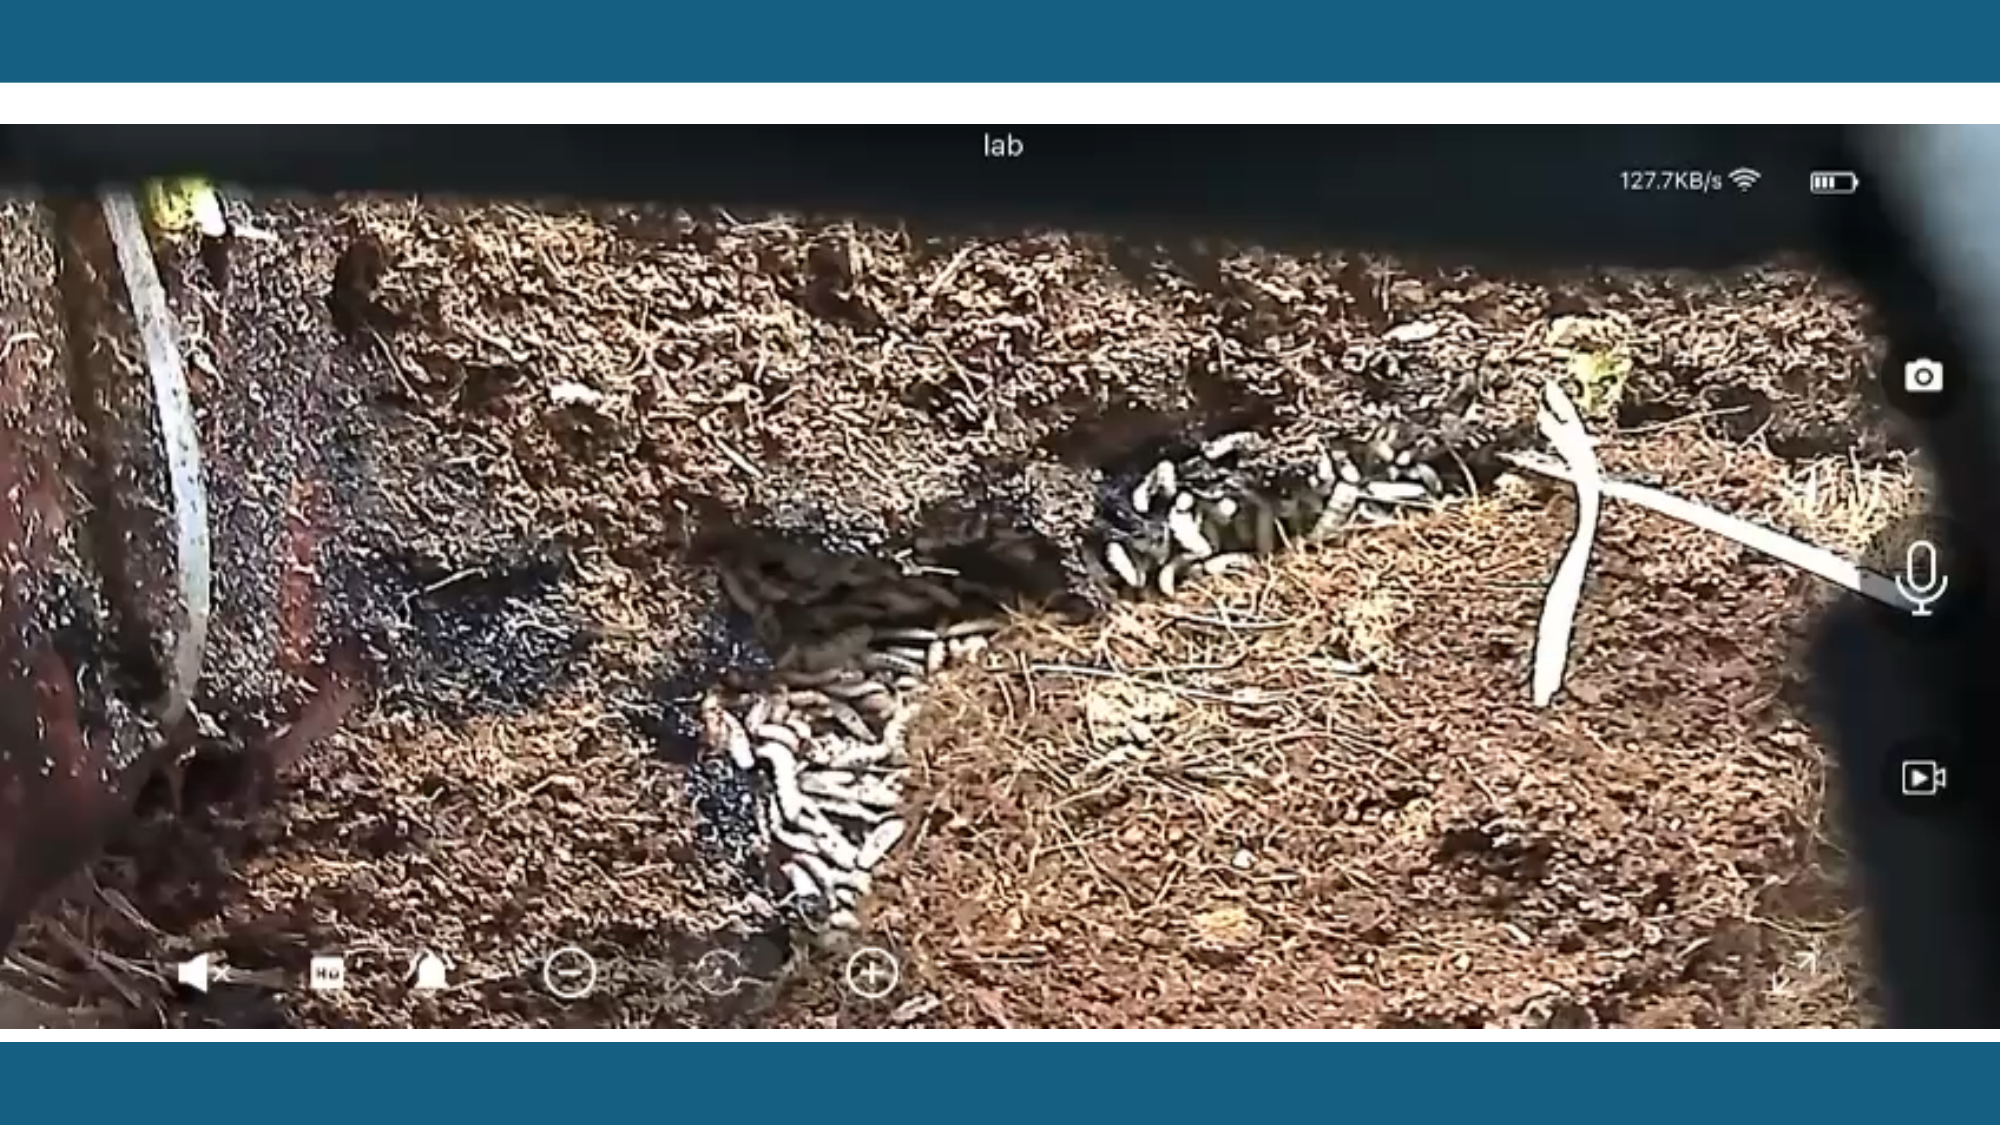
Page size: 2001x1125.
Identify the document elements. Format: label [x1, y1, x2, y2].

text_box [0, 122, 2000, 1030]
